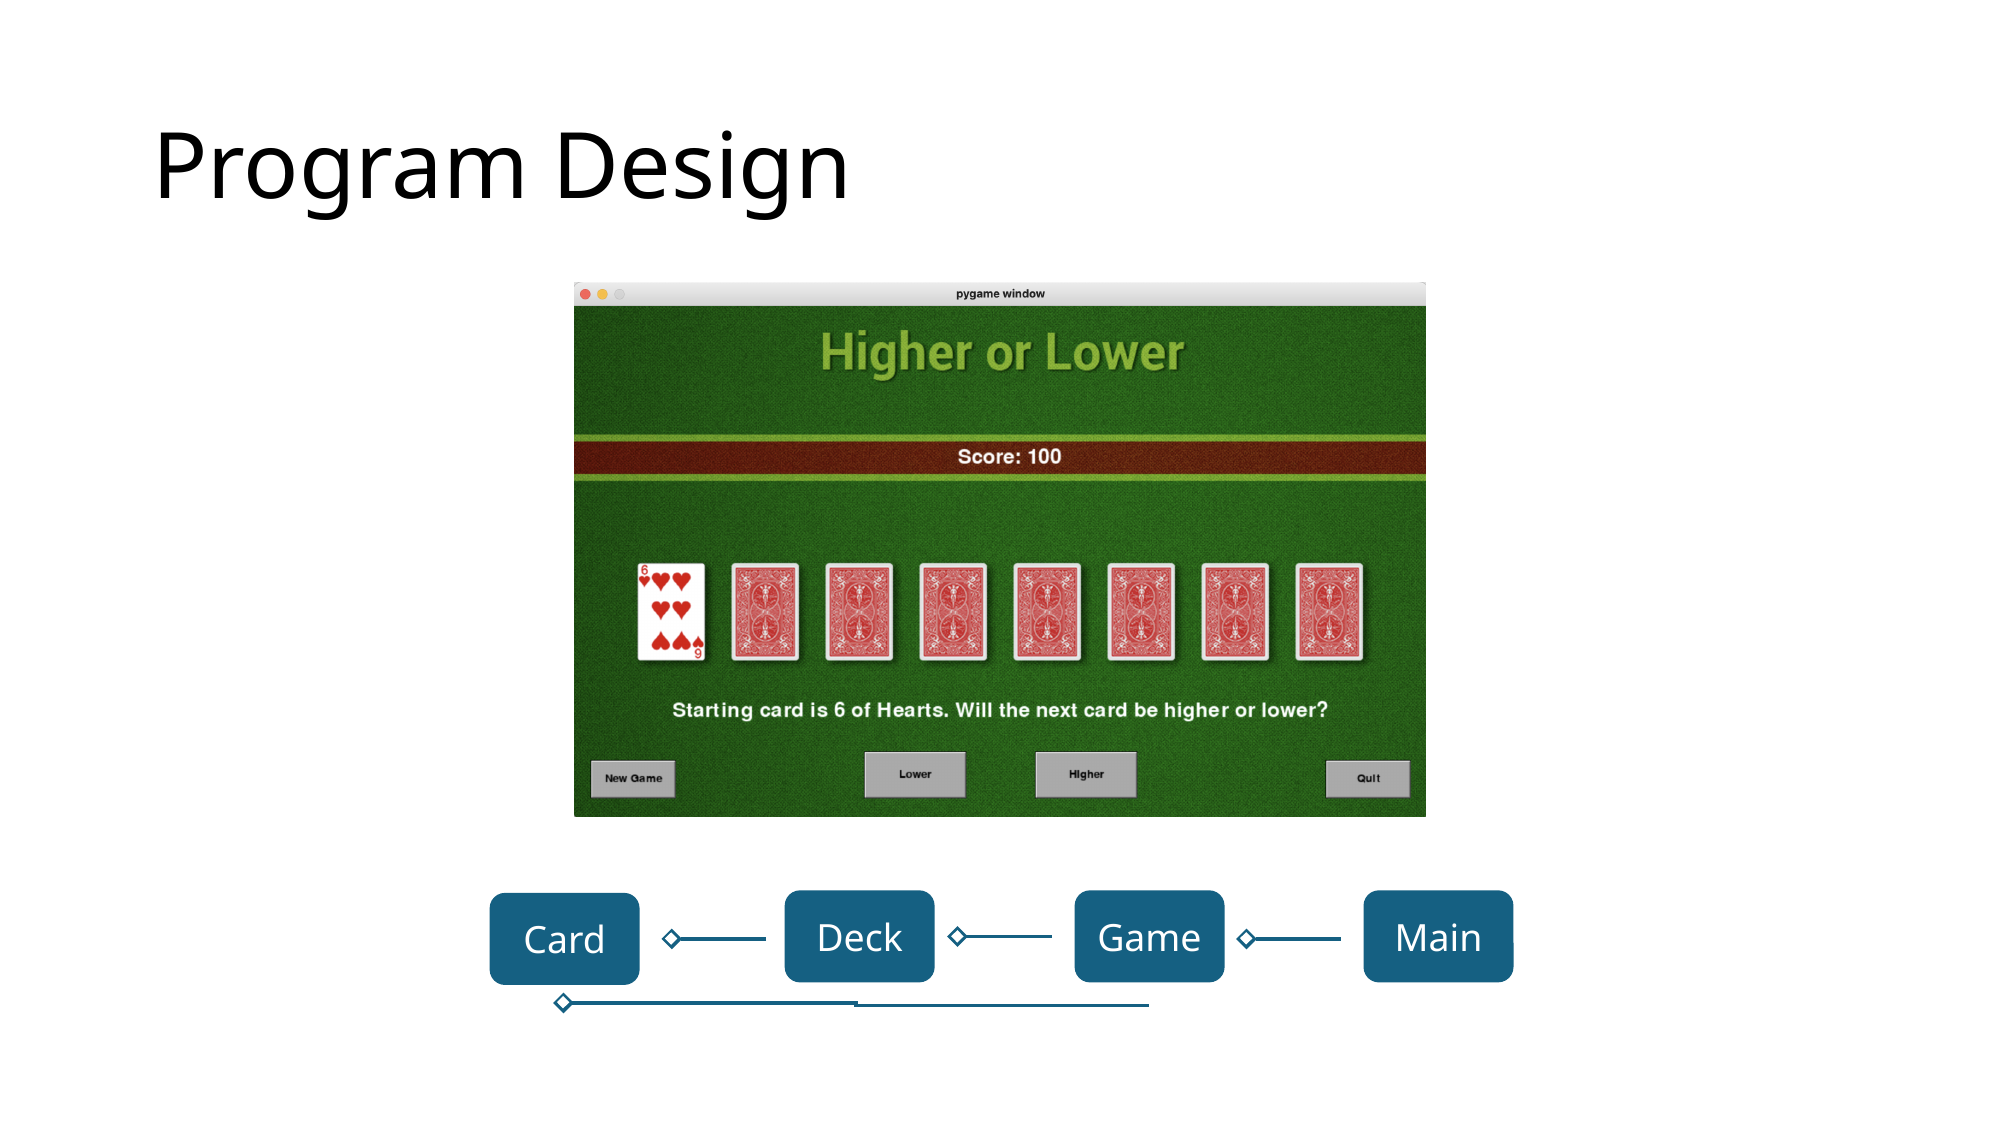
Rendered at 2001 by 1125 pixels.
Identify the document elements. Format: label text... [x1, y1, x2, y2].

text_box Card [488, 891, 642, 987]
text_box Deck [783, 888, 854, 985]
text_box Deck [858, 888, 937, 984]
text_box Main [1361, 888, 1516, 985]
text_box [1237, 929, 1255, 947]
title Program Design [137, 59, 1863, 278]
text_box [662, 930, 679, 947]
text_box Game [1073, 888, 1227, 985]
text_box [554, 993, 572, 1011]
text_box [948, 927, 965, 945]
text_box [854, 711, 858, 1125]
picture [573, 282, 1427, 818]
